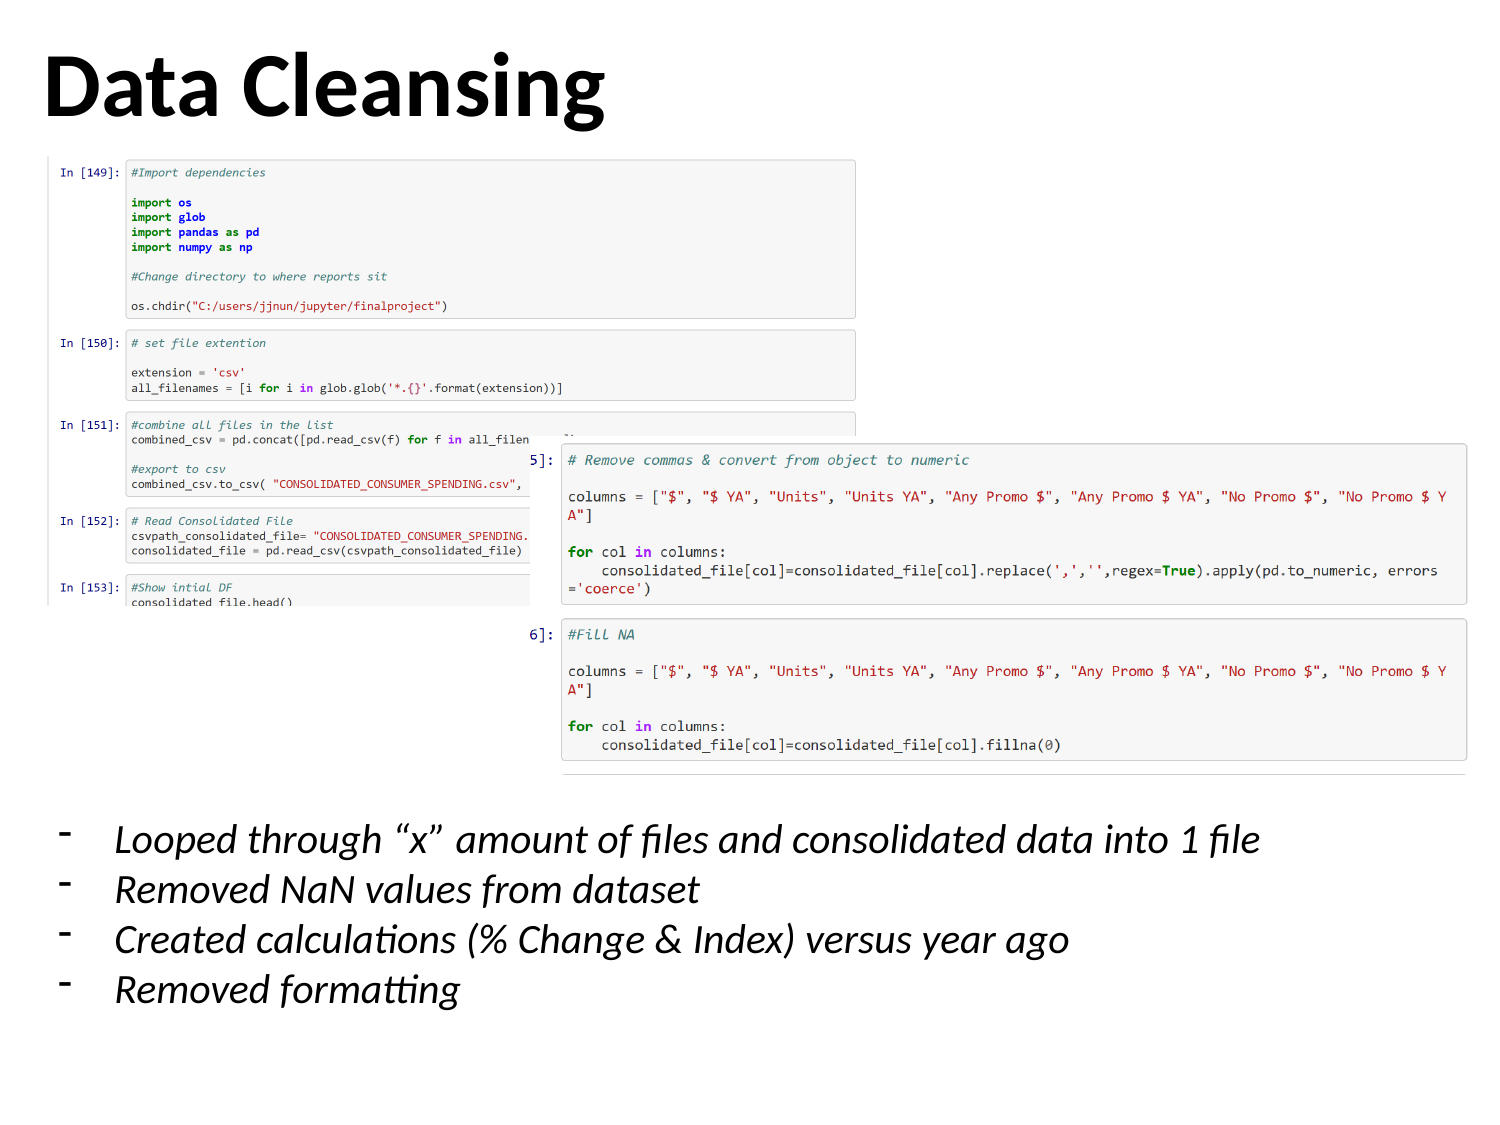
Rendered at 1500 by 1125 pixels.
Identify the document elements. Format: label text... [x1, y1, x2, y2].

picture [28, 156, 1490, 775]
text_box Looped through “x” amount of files and consolidated data into 1 file Removed NaN values from dataset Created calculations (% Change & Index) versus year ago Removed formatting [43, 804, 1457, 1019]
text_box Data Cleansing [28, 17, 1052, 143]
